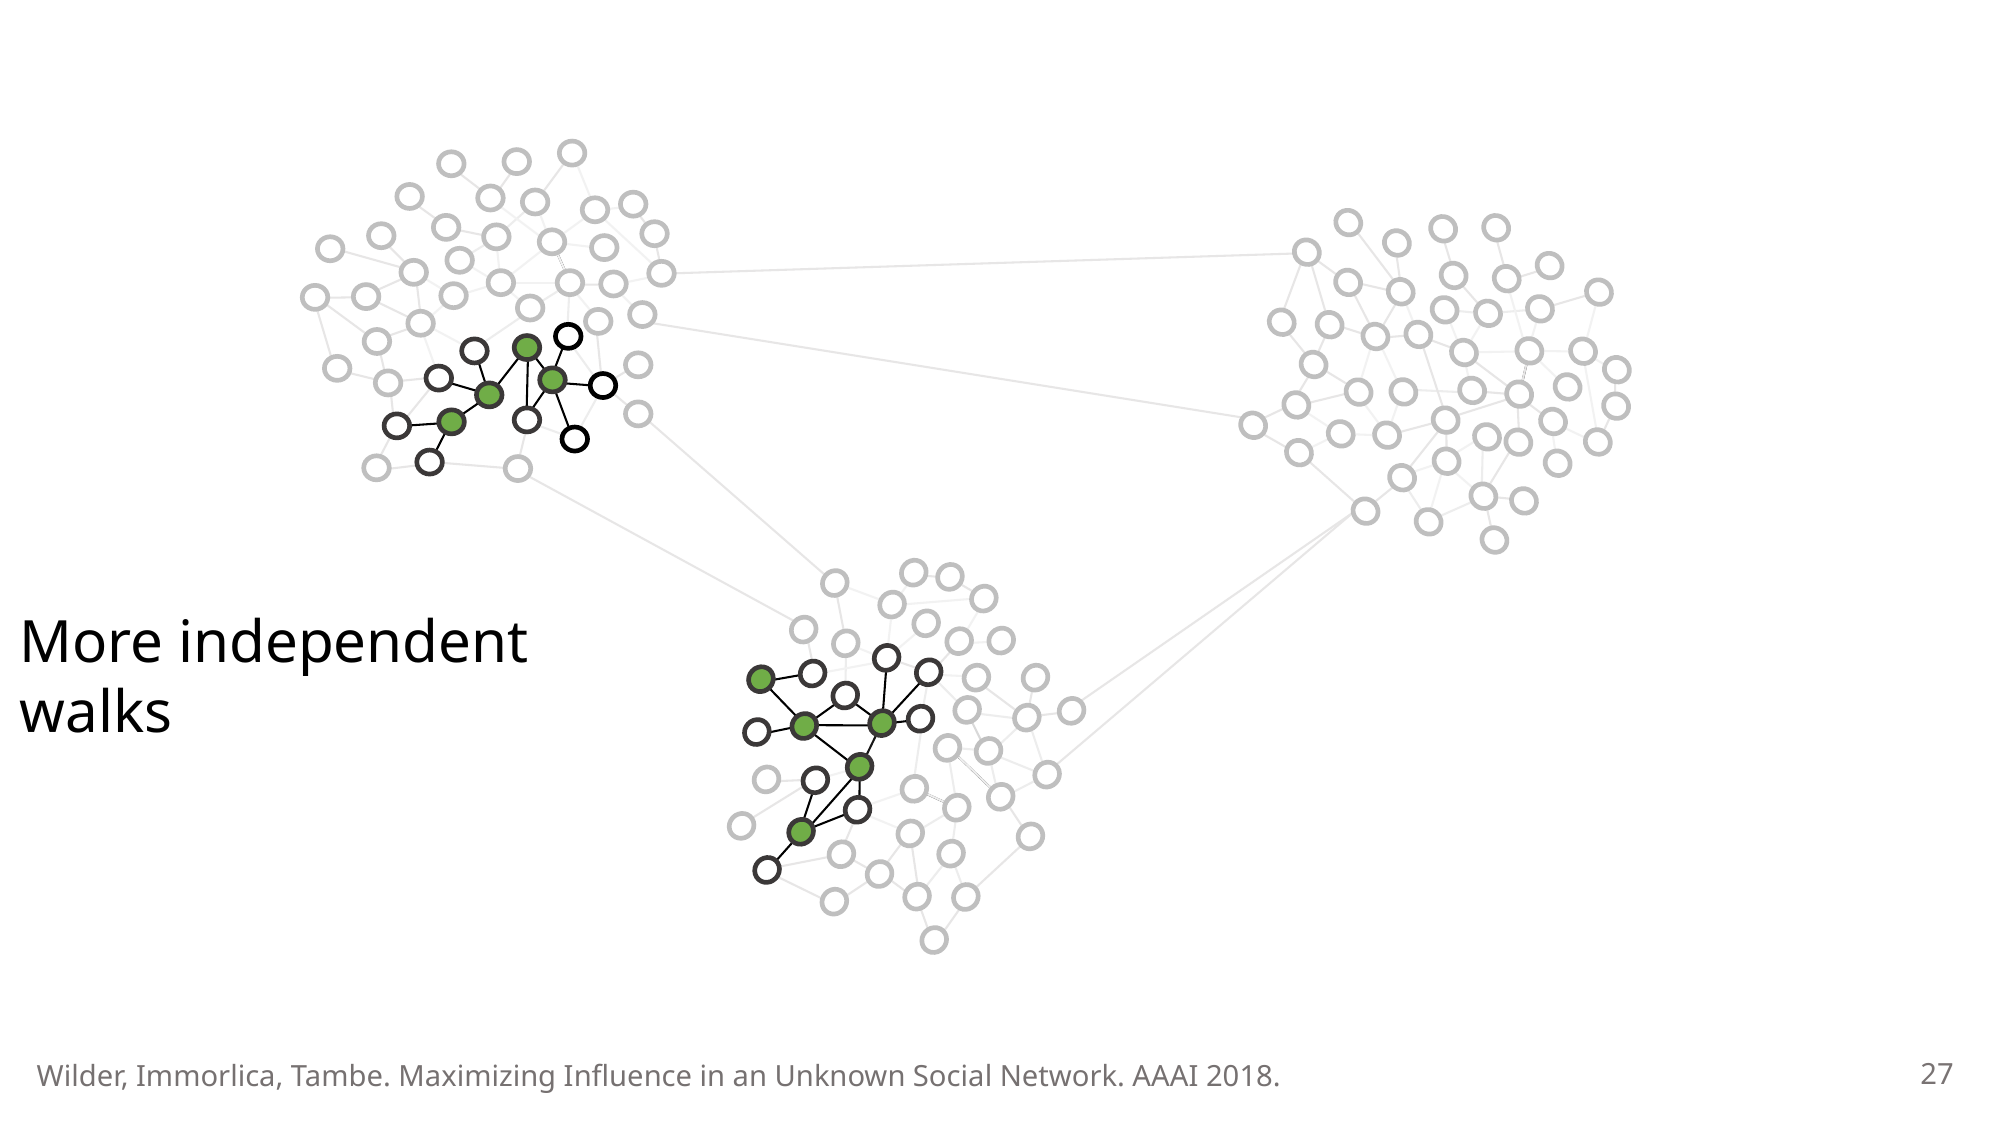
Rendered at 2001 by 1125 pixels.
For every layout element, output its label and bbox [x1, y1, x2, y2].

slide_number [1518, 1044, 1969, 1105]
text_box [1335, 210, 1362, 235]
text_box [4, 140, 1631, 953]
text_box [21, 1050, 1833, 1100]
